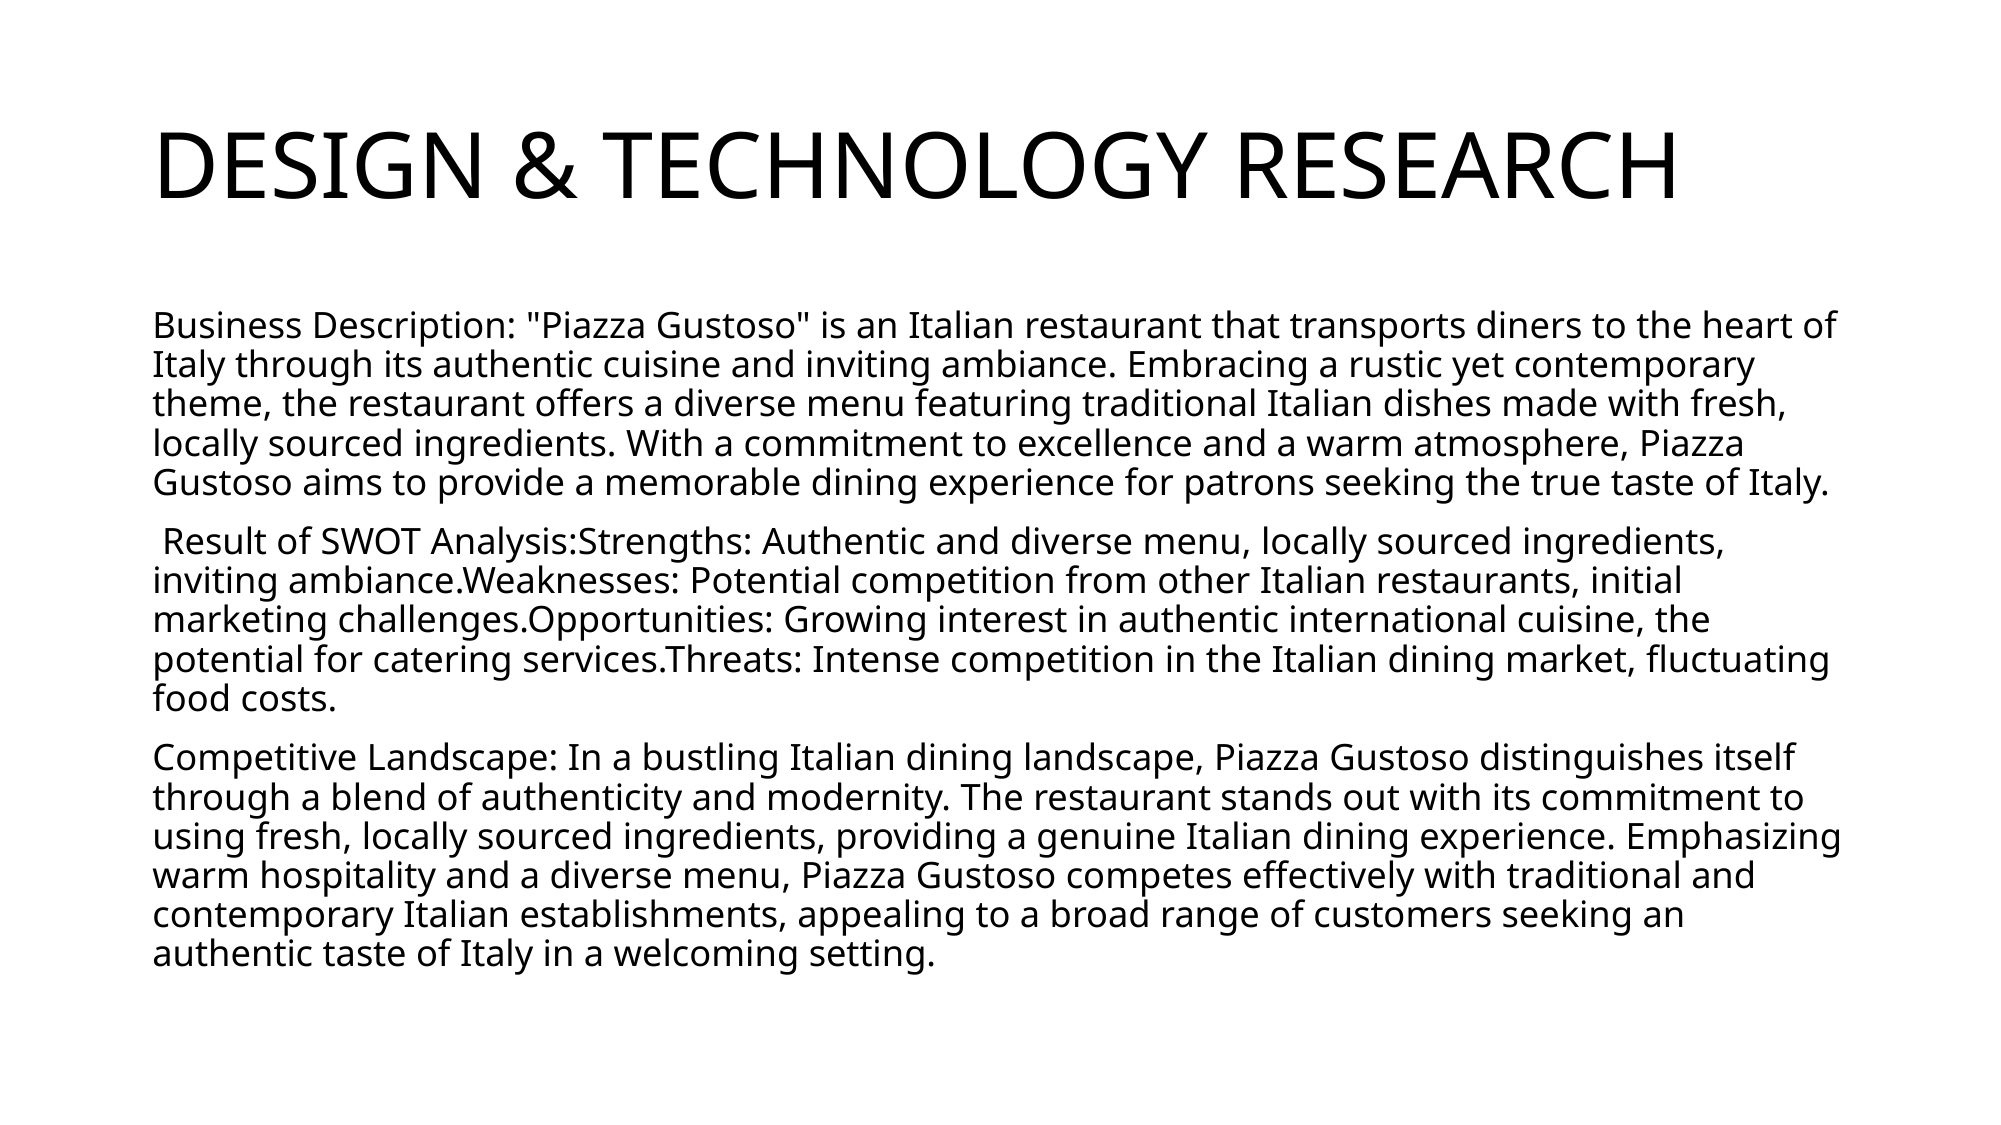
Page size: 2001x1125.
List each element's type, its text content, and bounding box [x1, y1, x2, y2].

list Business Description: "Piazza Gustoso" is an Italian restaurant that transports diners to the heart of Italy through its authentic cuisine and inviting ambiance. Embracing a rustic yet contemporary theme, the restaurant offers a diverse menu featuring traditional Italian dishes made with fresh, locally sourced ingredients. With a commitment to excellence and a warm atmosphere, Piazza Gustoso aims to provide a memorable dining experience for patrons seeking the true taste of Italy. Result of SWOT Analysis:Strengths: Authentic and diverse menu, locally sourced ingredients, inviting ambiance.Weaknesses: Potential competition from other Italian restaurants, initial marketing challenges.Opportunities: Growing interest in authentic international cuisine, the potential for catering services.Threats: Intense competition in the Italian dining market, fluctuating food costs. Competitive Landscape: In a bustling Italian dining landscape, Piazza Gustoso distinguishes itself through a blend of authenticity and modernity. The restaurant stands out with its commitment to using fresh, locally sourced ingredients, providing a genuine Italian dining experience. Emphasizing warm hospitality and a diverse menu, Piazza Gustoso competes effectively with traditional and contemporary Italian establishments, appealing to a broad range of customers seeking an authentic taste of Italy in a welcoming setting. [137, 299, 1863, 1014]
title DESIGN & TECHNOLOGY RESEARCH [137, 59, 1863, 278]
